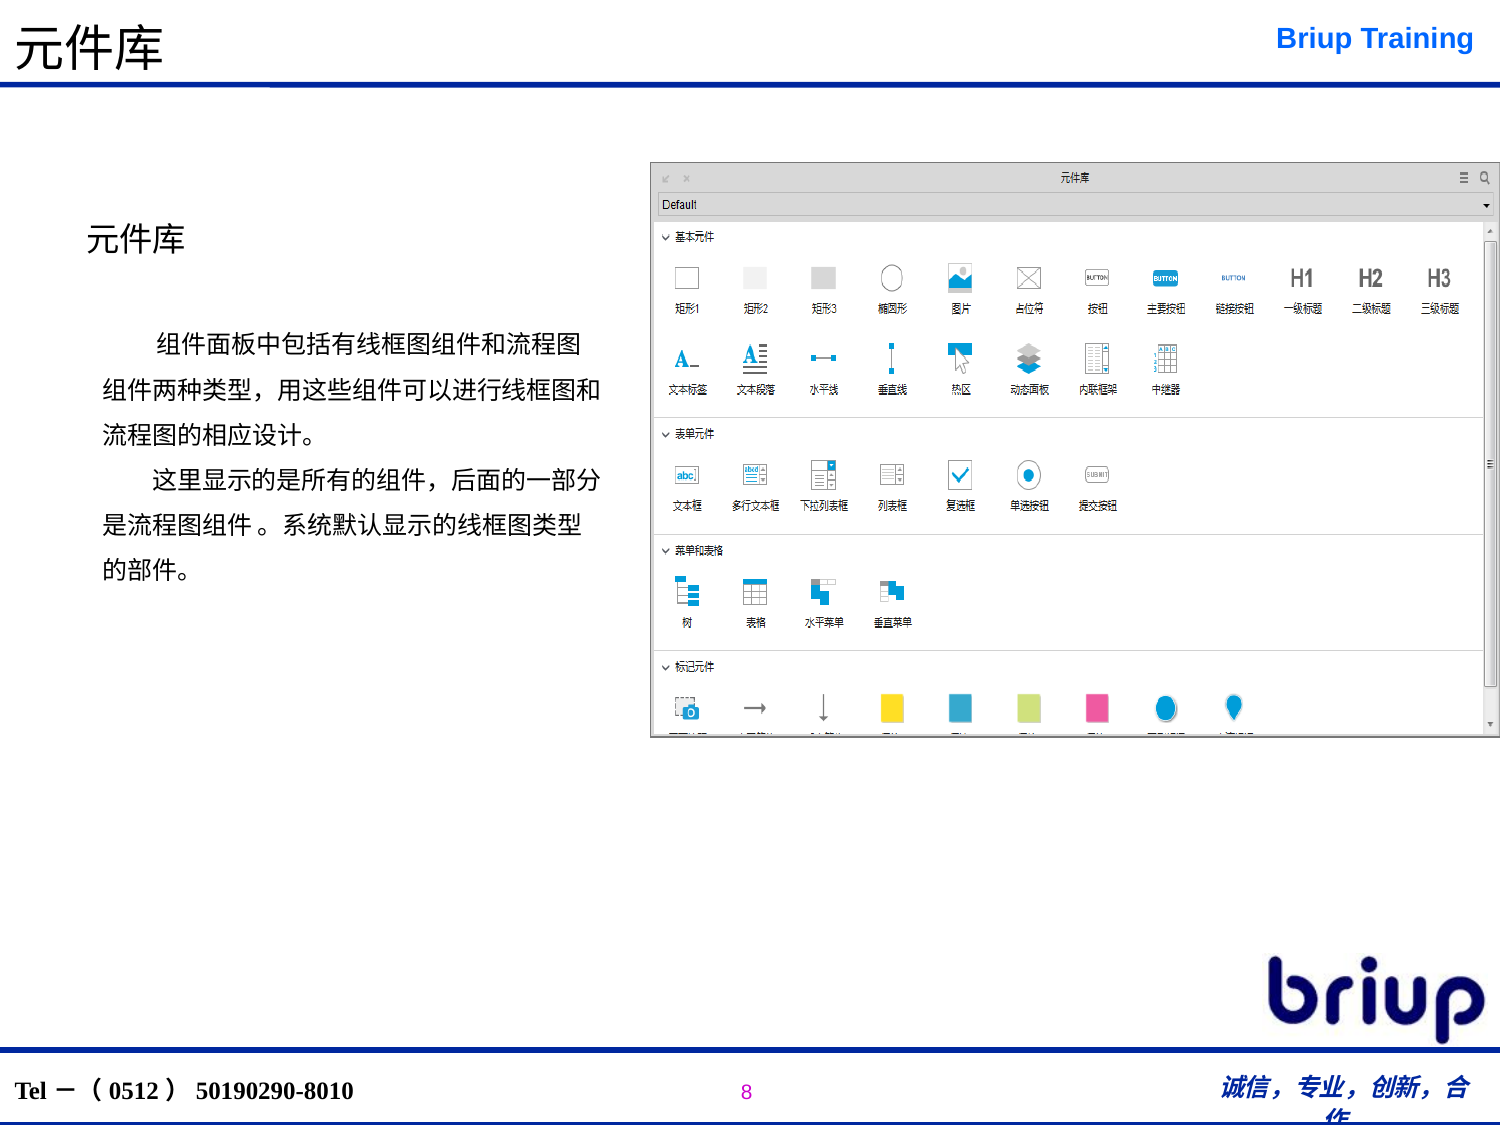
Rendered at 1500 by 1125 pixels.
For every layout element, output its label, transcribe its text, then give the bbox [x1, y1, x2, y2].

picture [1262, 953, 1488, 1047]
text_box 元件库 [71, 210, 201, 266]
picture [649, 162, 1500, 738]
text_box 组件面板中包括有线框图组件和流程图组件两种类型，用这些组件可以进行线框图和流程图的相应设计。 这里显示的是所有的组件，后面的一部分是流程图组件 。系统默认显示的线框图类型的部件。 [87, 299, 619, 592]
title 元件库 [0, 0, 1251, 85]
